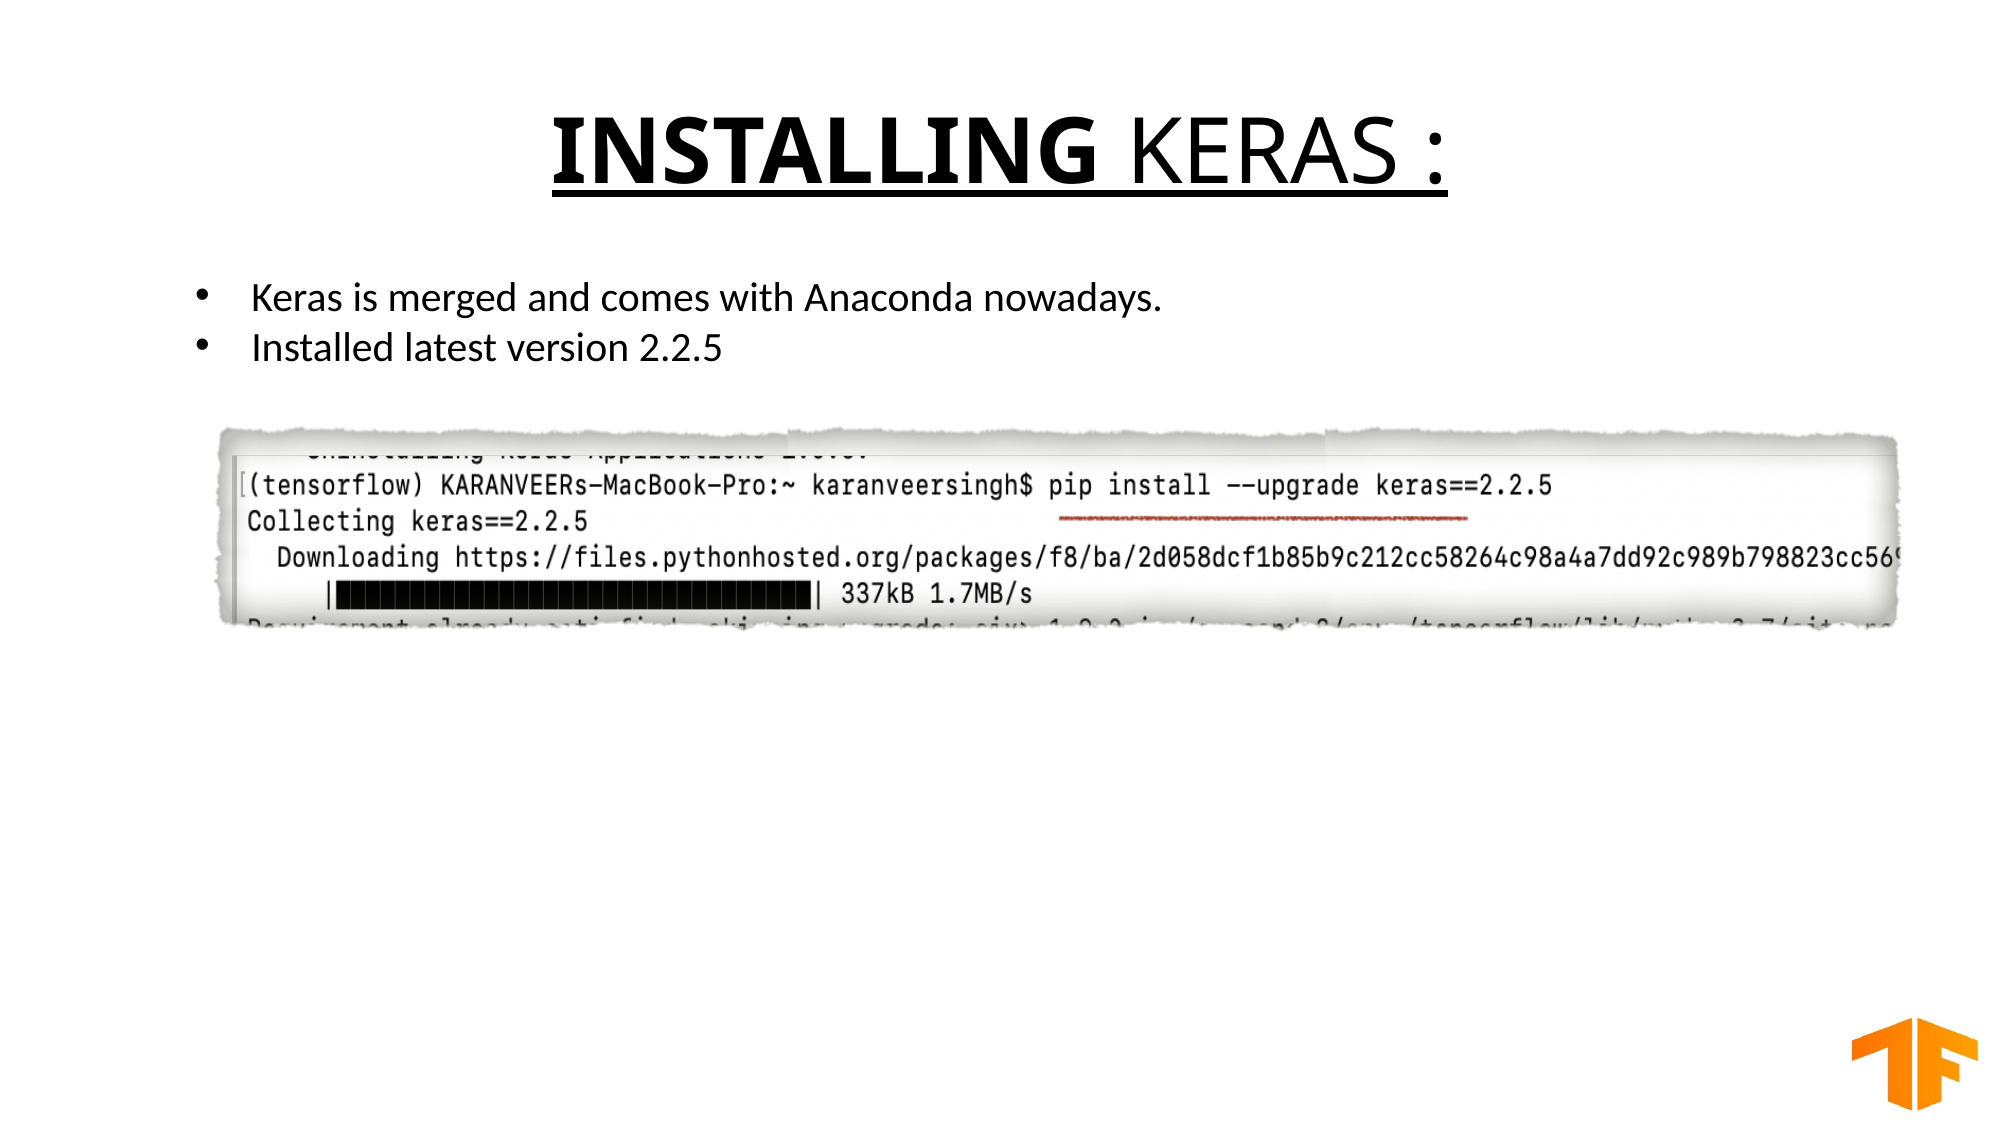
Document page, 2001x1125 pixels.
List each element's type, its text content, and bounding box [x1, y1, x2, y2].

title INSTALLING KERAS : [377, 65, 1623, 242]
text_box Keras is merged and comes with Anaconda nowadays. Installed latest version 2.2.5 [189, 263, 1634, 376]
picture [207, 425, 1907, 634]
picture [1831, 985, 2000, 1125]
